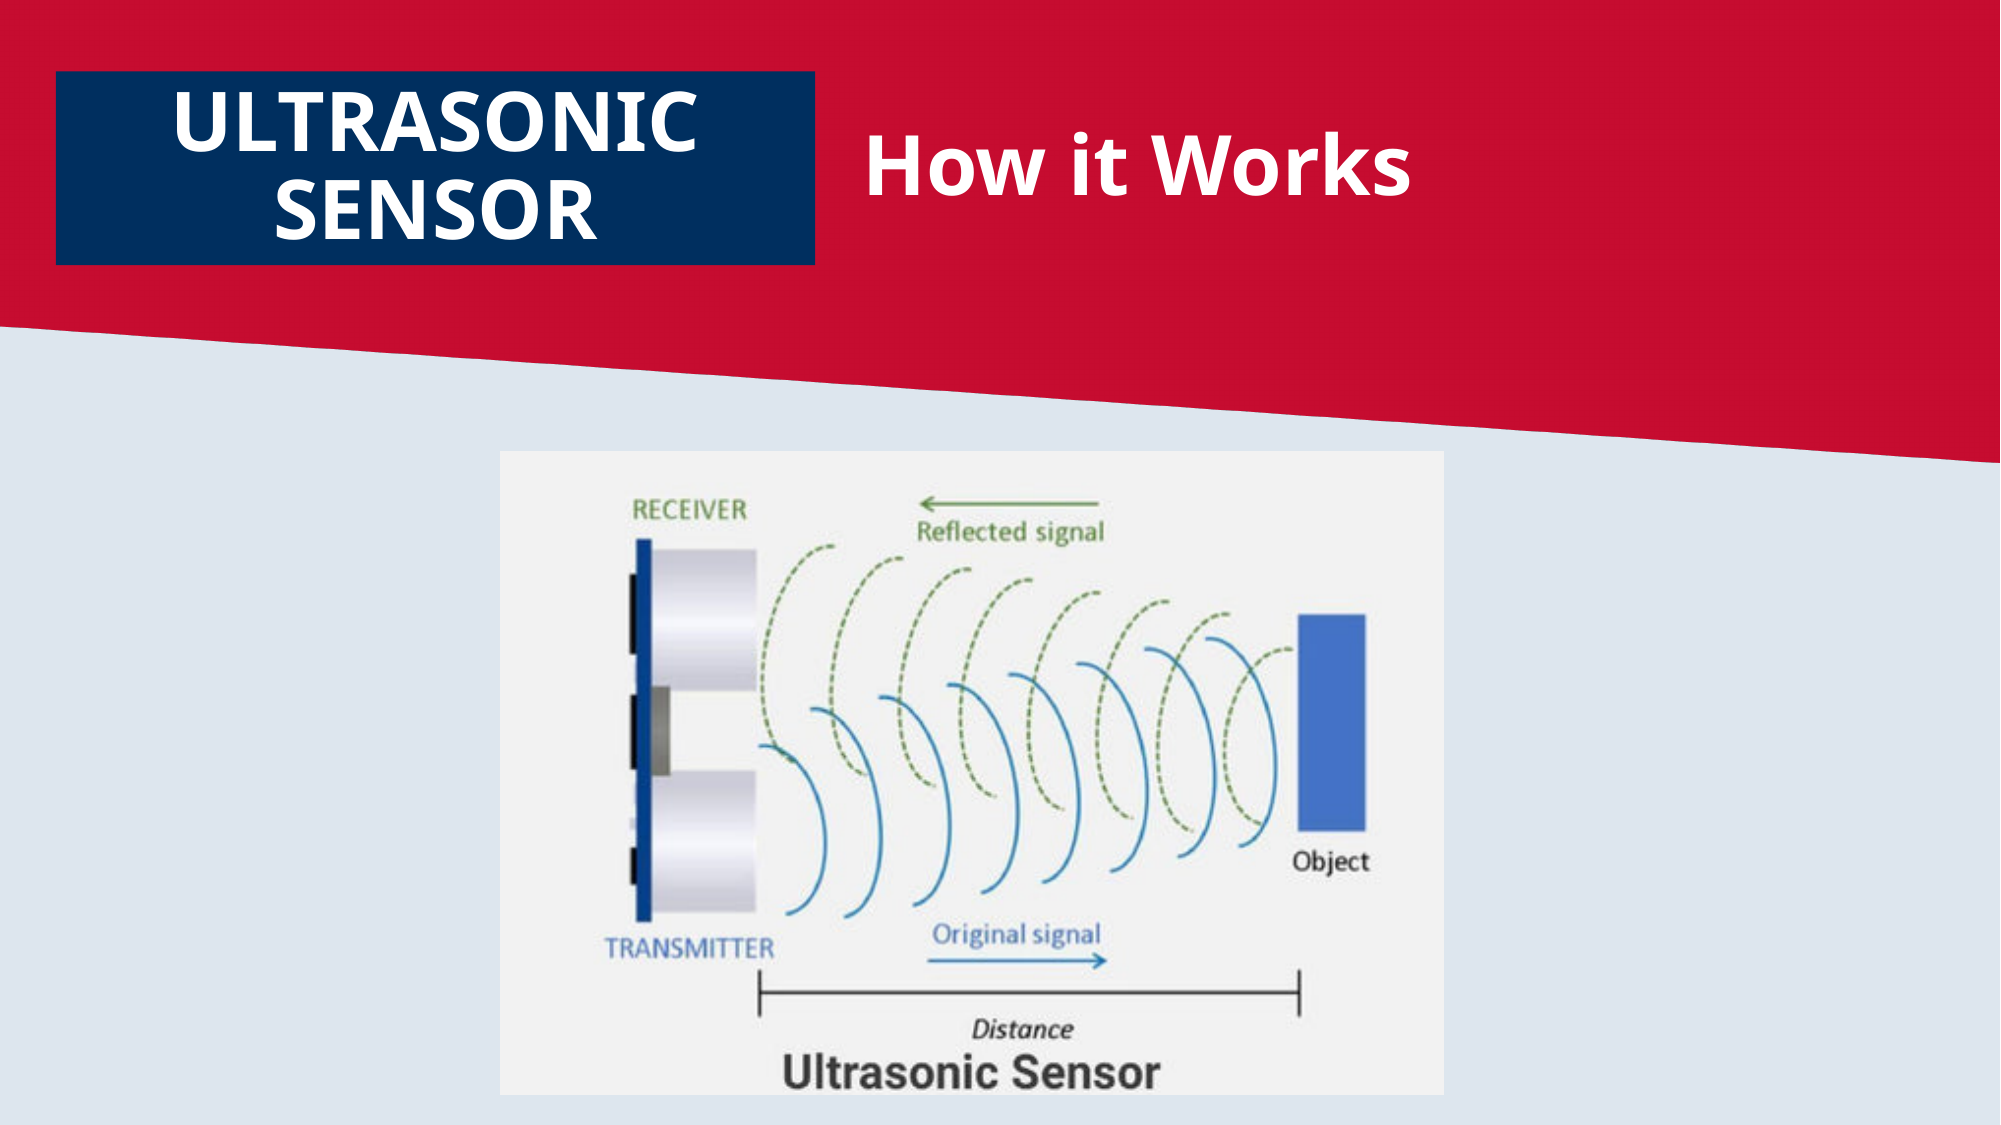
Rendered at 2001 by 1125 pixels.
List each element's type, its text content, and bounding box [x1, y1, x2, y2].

text_box How it Works [847, 71, 1858, 266]
text_box ULTRASONIC SENSOR [55, 71, 816, 266]
picture [0, 0, 2000, 1095]
